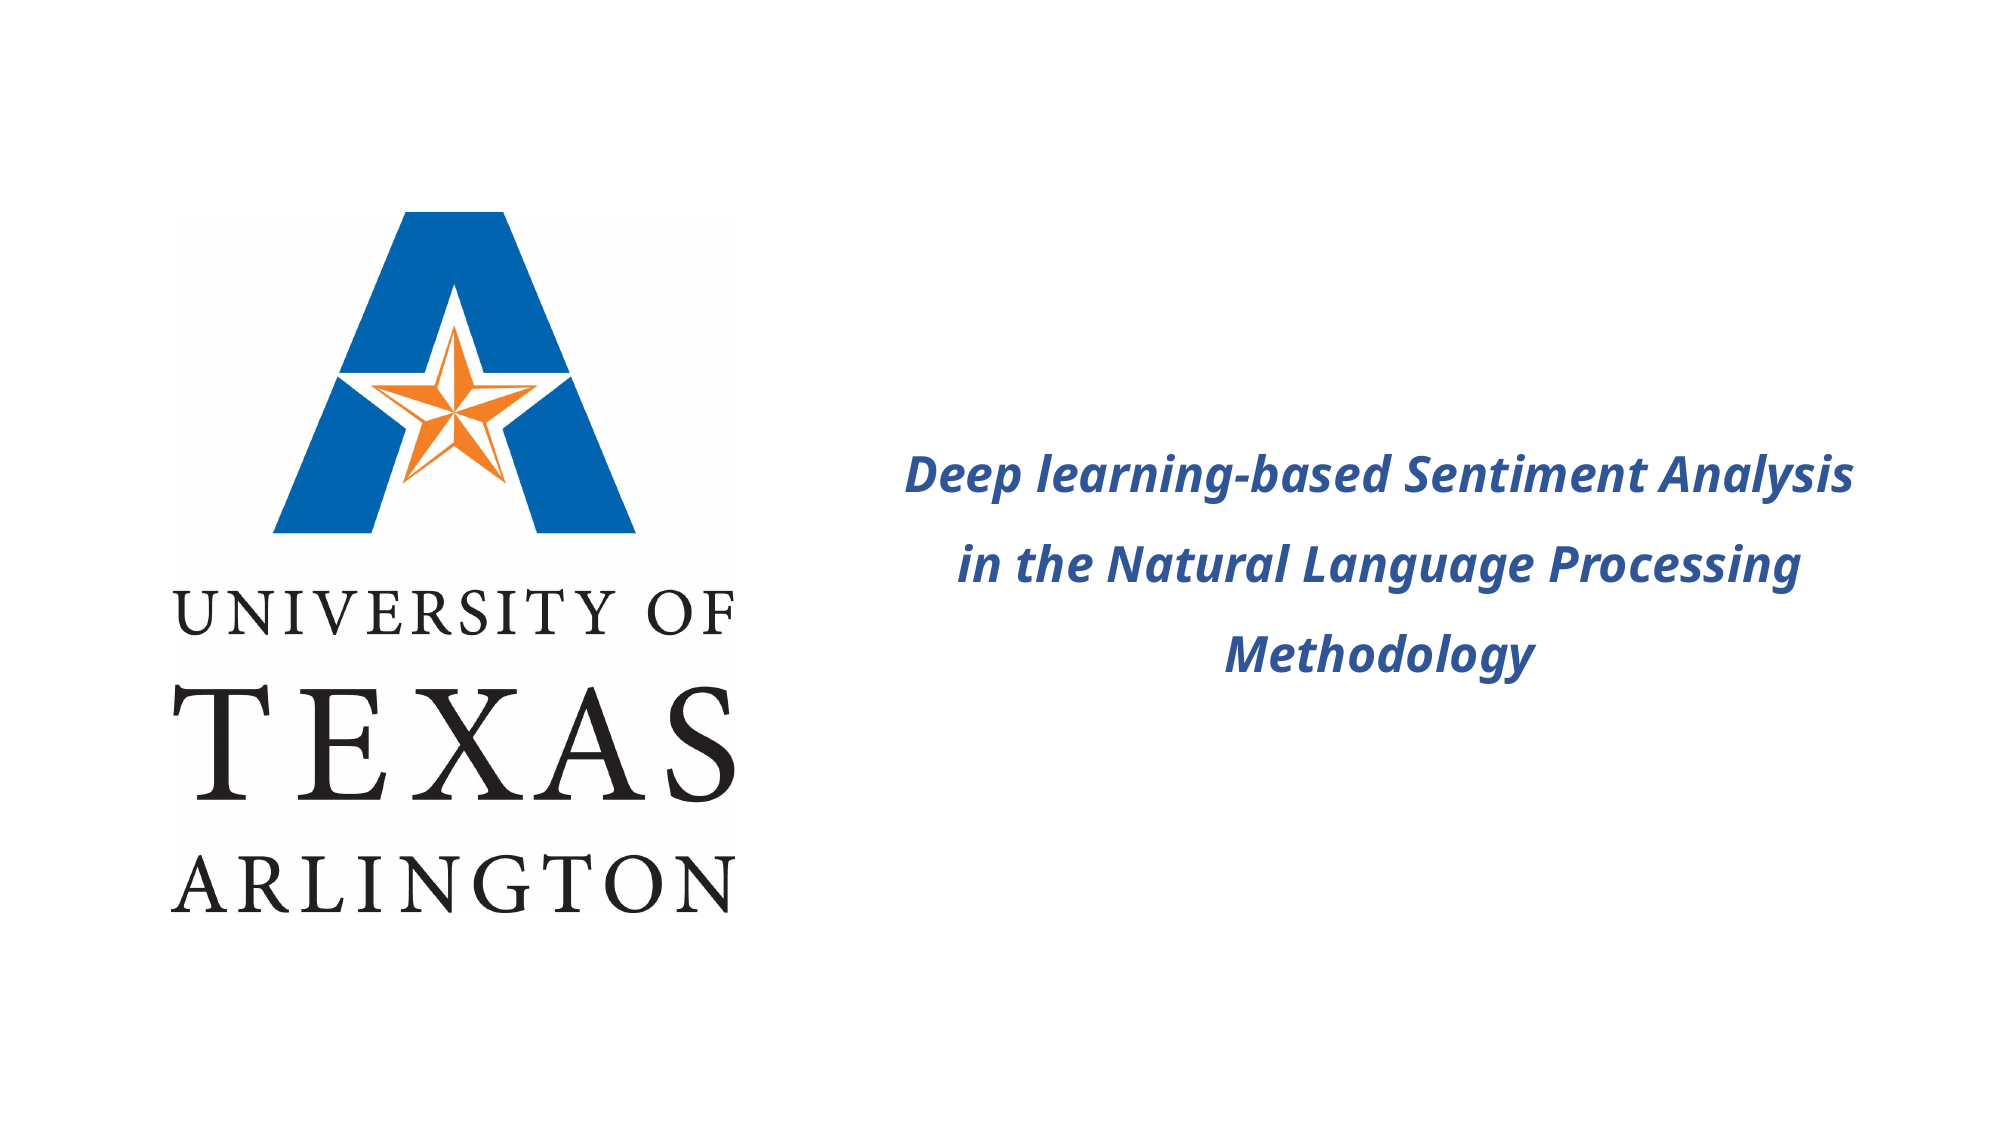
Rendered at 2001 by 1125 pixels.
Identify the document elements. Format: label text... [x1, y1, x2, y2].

picture [170, 212, 735, 913]
text_box Deep learning-based Sentiment Analysis in the Natural Language Processing Methodology [883, 355, 1877, 770]
